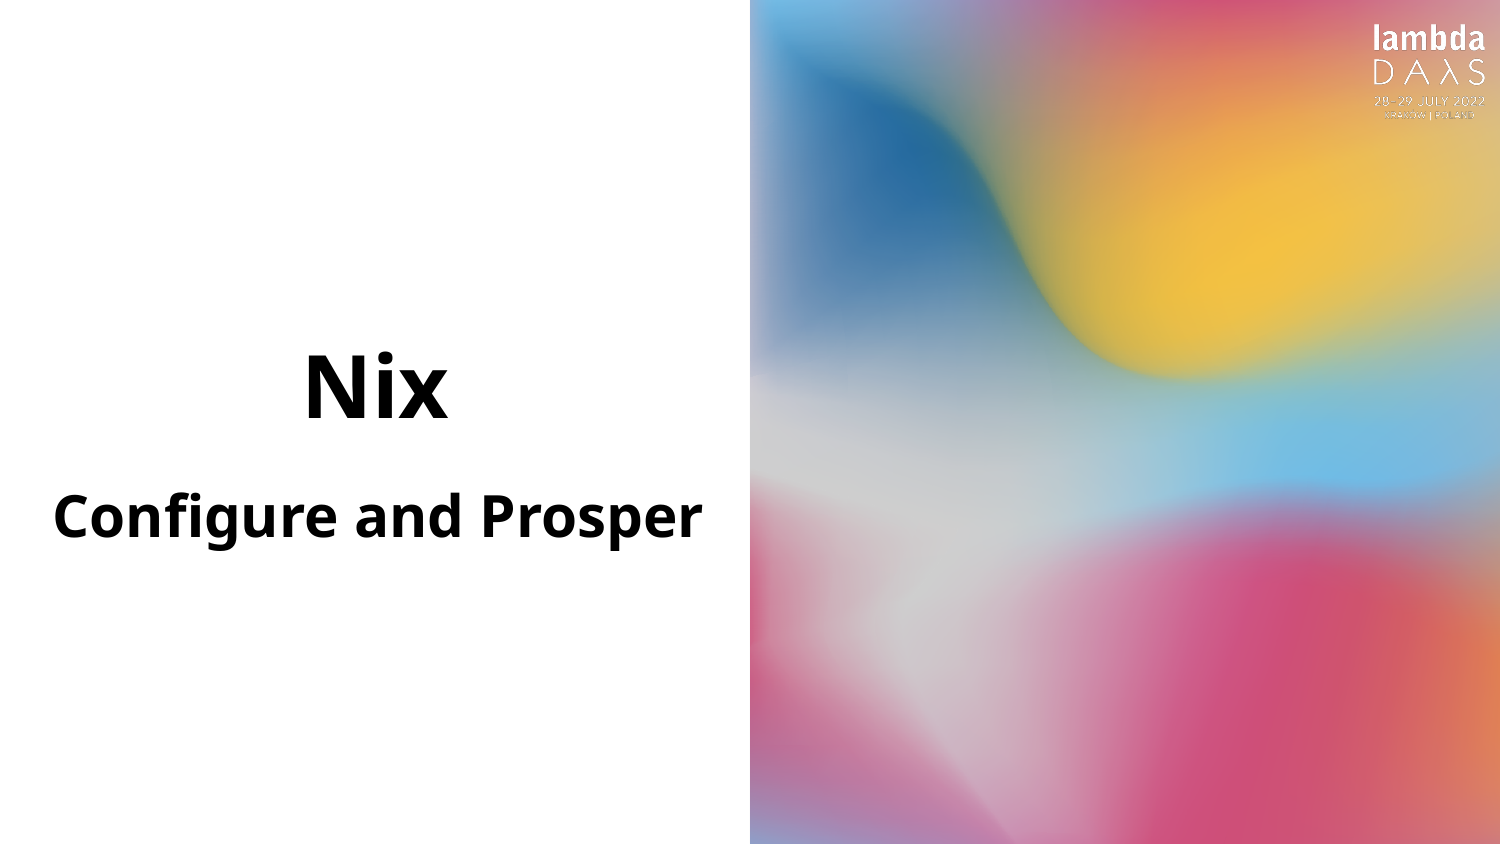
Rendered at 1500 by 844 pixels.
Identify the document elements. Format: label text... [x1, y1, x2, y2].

subtitle Configure and Prosper [12, 459, 745, 663]
title Nix [43, 216, 708, 459]
picture [750, 0, 1500, 844]
